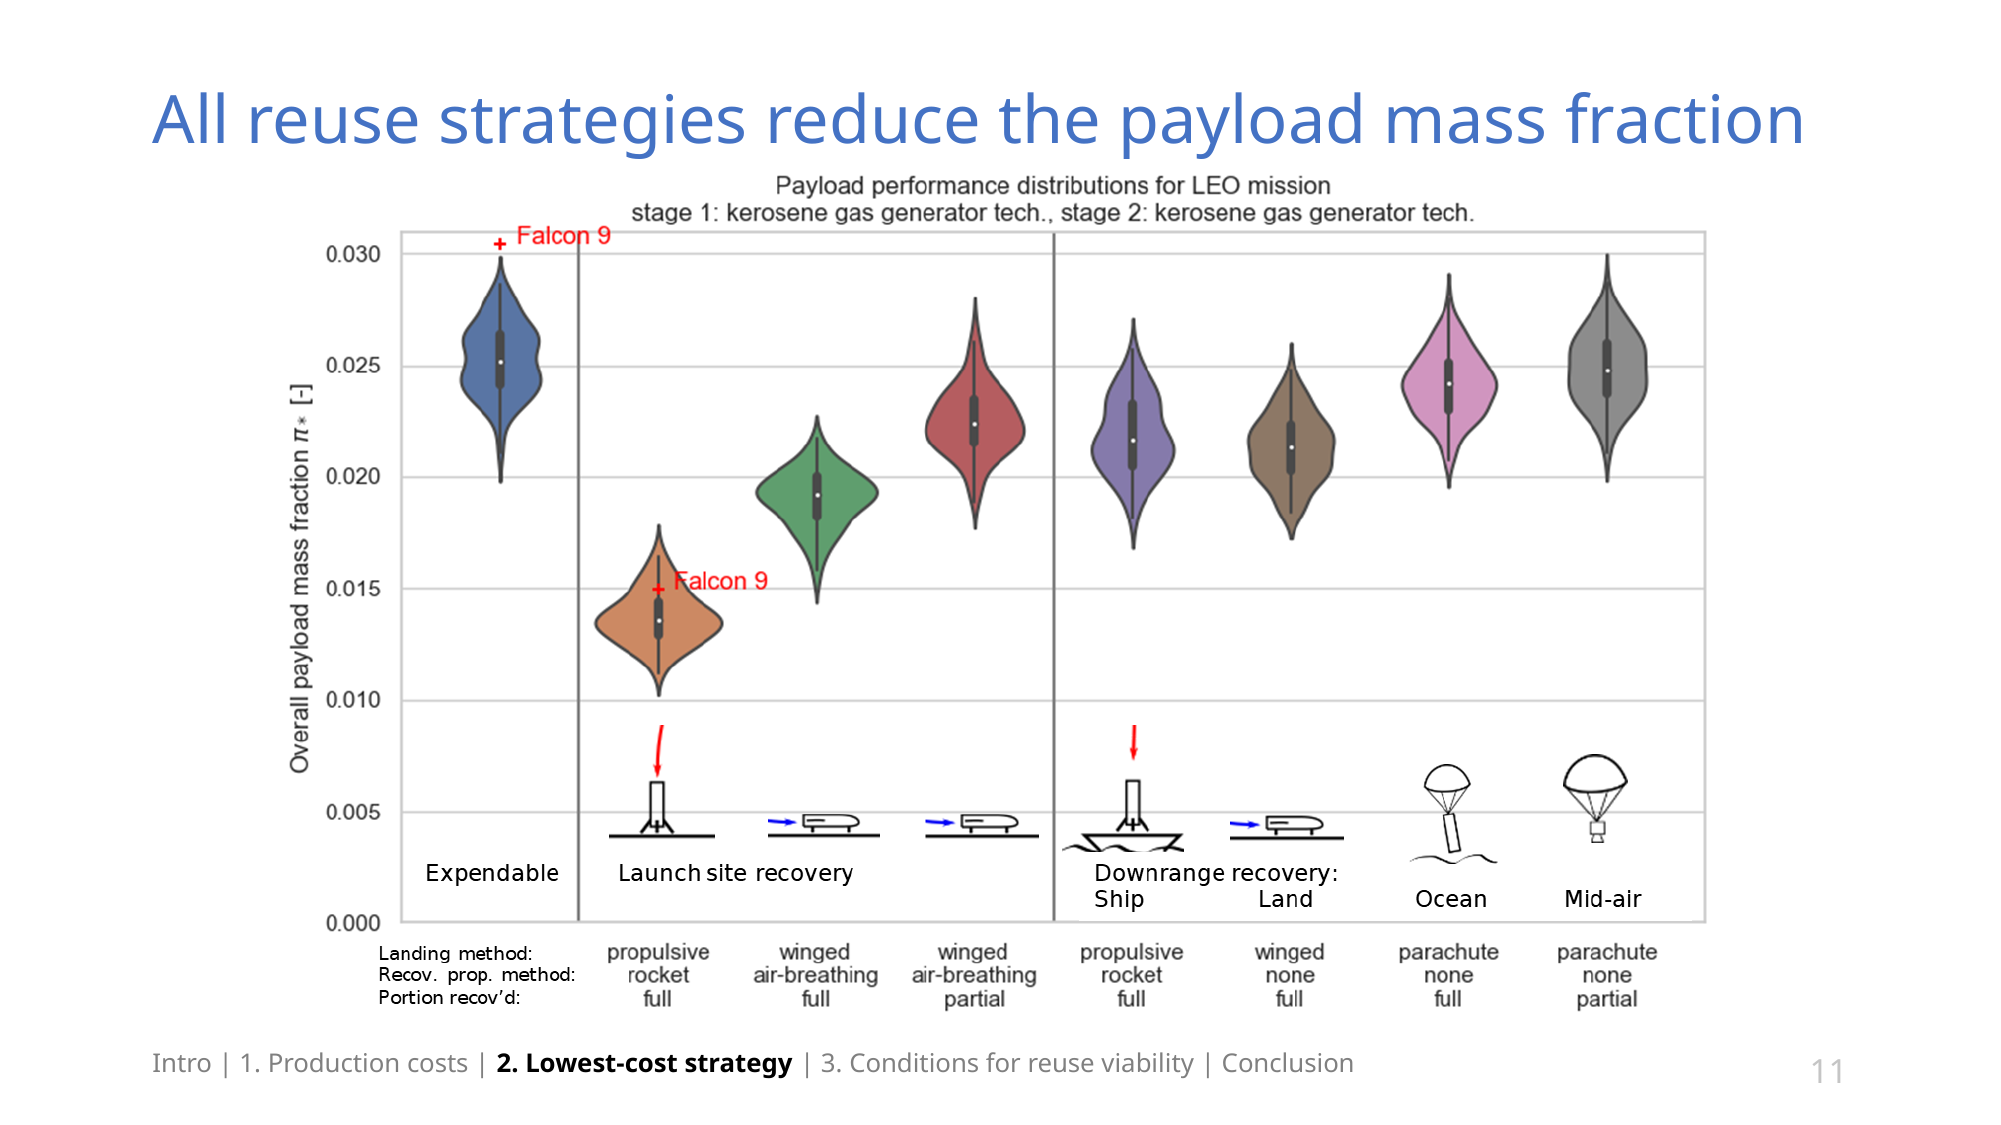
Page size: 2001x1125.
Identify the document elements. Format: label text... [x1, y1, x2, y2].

title All reuse strategies reduce the payload mass fraction [137, 59, 1863, 185]
slide_number 11 [1412, 1042, 1863, 1103]
text_box Intro | 1. Production costs | 2. Lowest-cost strategy | 3. Conditions for reuse viability | Conclusion [137, 1042, 1402, 1103]
picture [260, 149, 1740, 1037]
